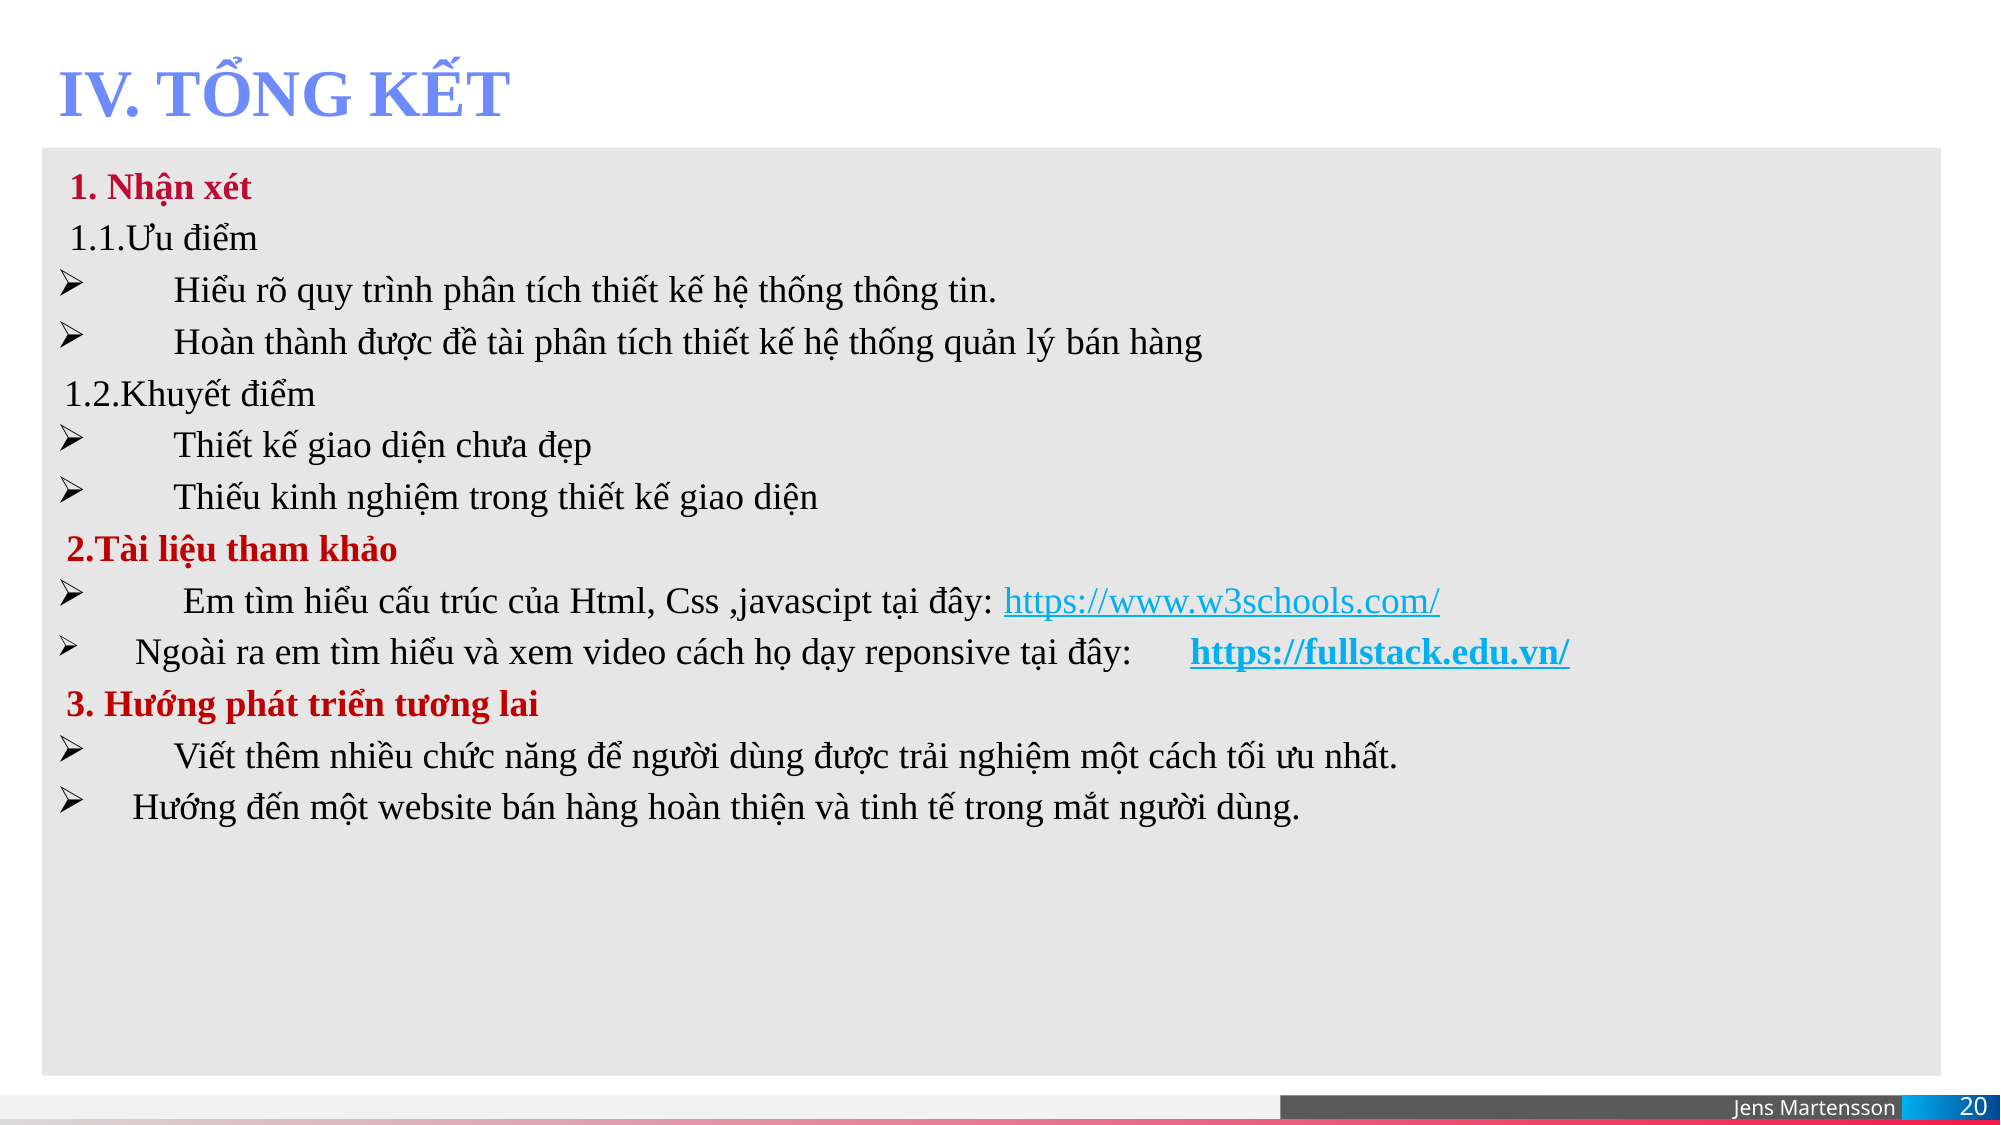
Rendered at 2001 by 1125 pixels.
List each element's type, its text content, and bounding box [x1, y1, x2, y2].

title IV. TỔNG KẾT [59, 59, 1942, 147]
slide_number 20 [1901, 1095, 2000, 1120]
text_box 1. Nhận xét 1.1.Ưu điểm Hiểu rõ quy trình phân tích thiết kế hệ thống thông tin. Hoàn thành được đề tài phân tích thiết kế hệ thống quản lý bán hàng 1.2.Khuyết điểm Thiết kế giao diện chưa đẹp Thiếu kinh nghiệm trong thiết kế giao diện 2.Tài liệu tham khảo Em tìm hiểu cấu trúc của Html, Css ,javascipt tại đây: https://www.w3schools.com/ Ngoài ra em tìm hiểu và xem video cách họ dạy reponsive tại đây: https://fullstack.edu.vn/ 3. Hướng phát triển tương lai Viết thêm nhiều chức năng để người dùng được trải nghiệm một cách tối ưu nhất. Hướng đến một website bán hàng hoàn thiện và tinh tế trong mắt người dùng. [42, 147, 1942, 1076]
